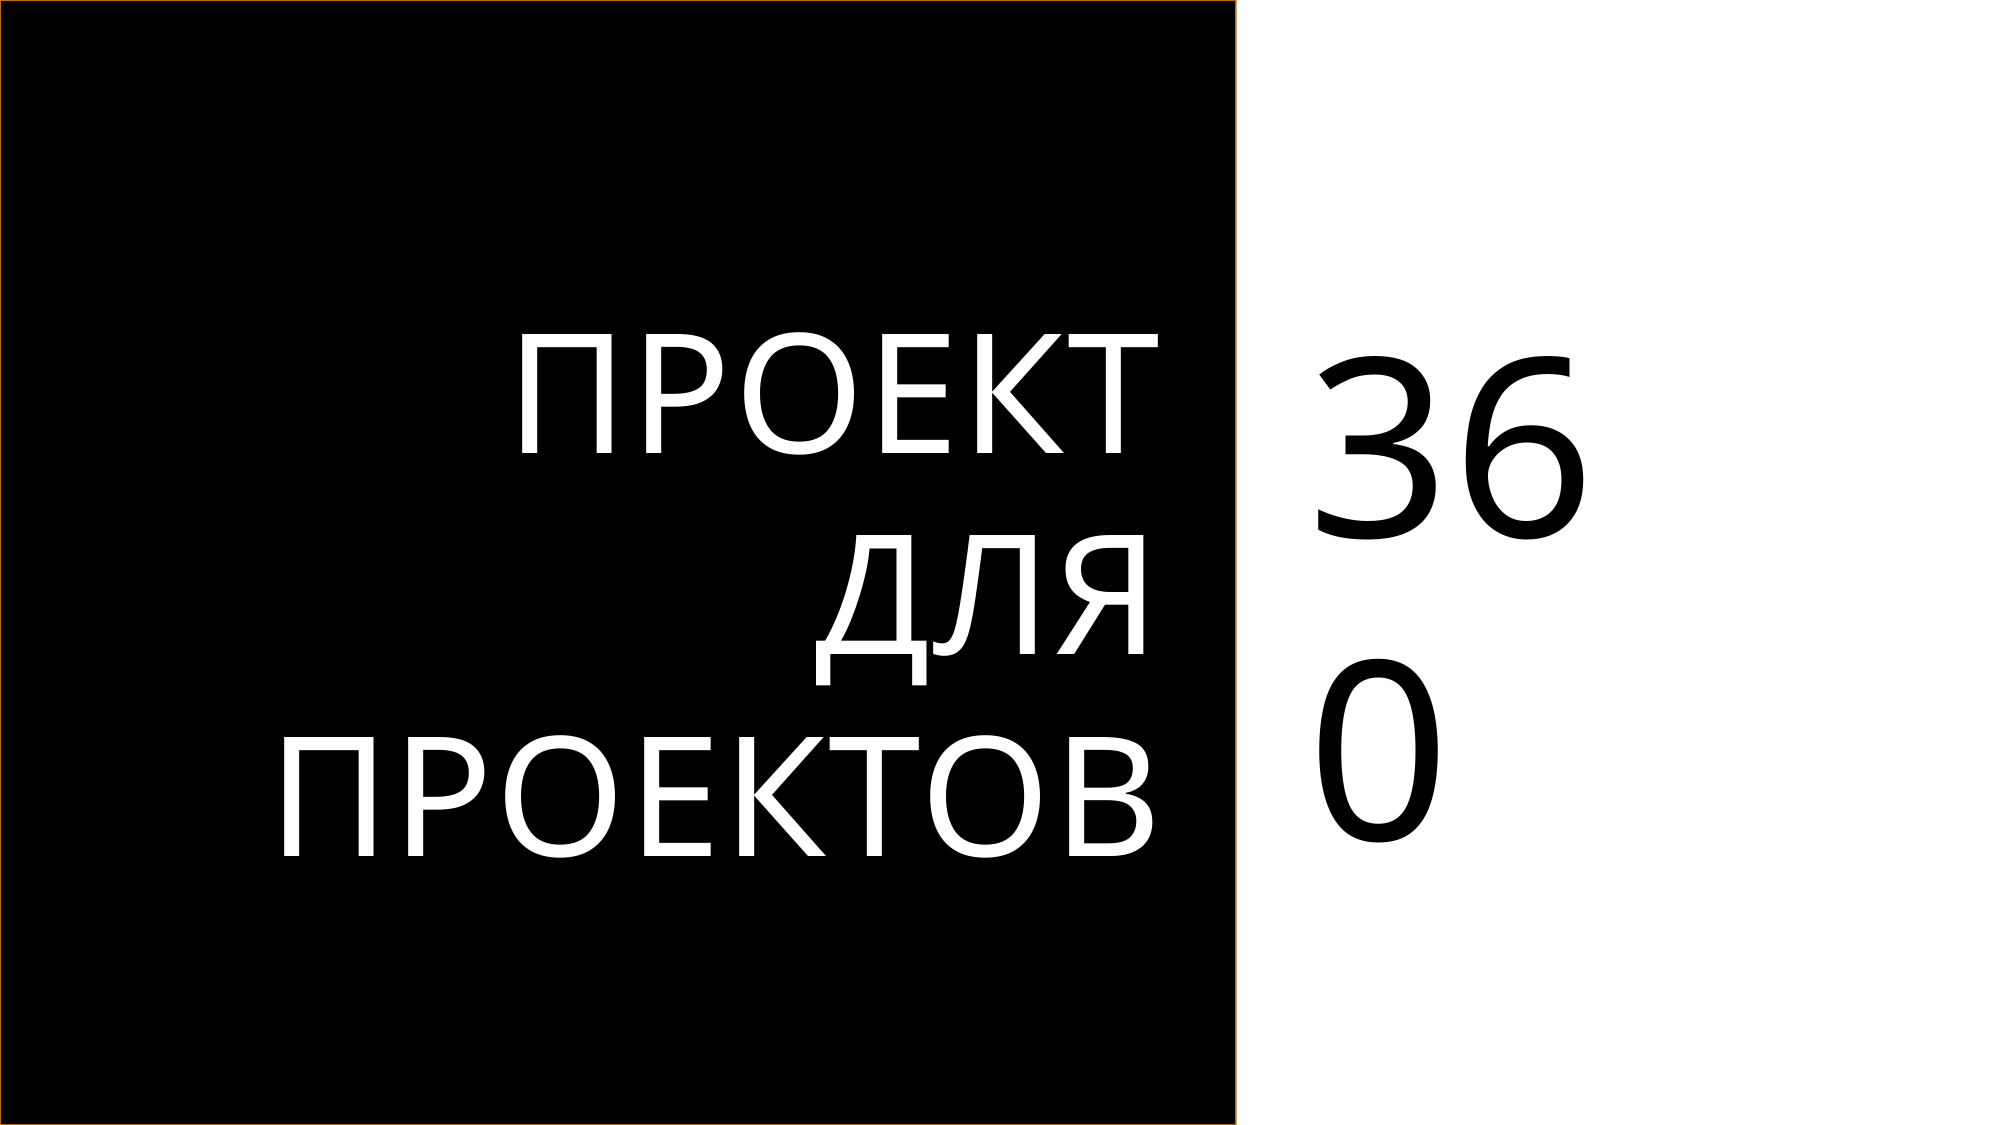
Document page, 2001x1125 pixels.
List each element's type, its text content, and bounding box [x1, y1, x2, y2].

title 360 [1292, 428, 1737, 746]
text_box Проект для проектов [129, 127, 1178, 1047]
